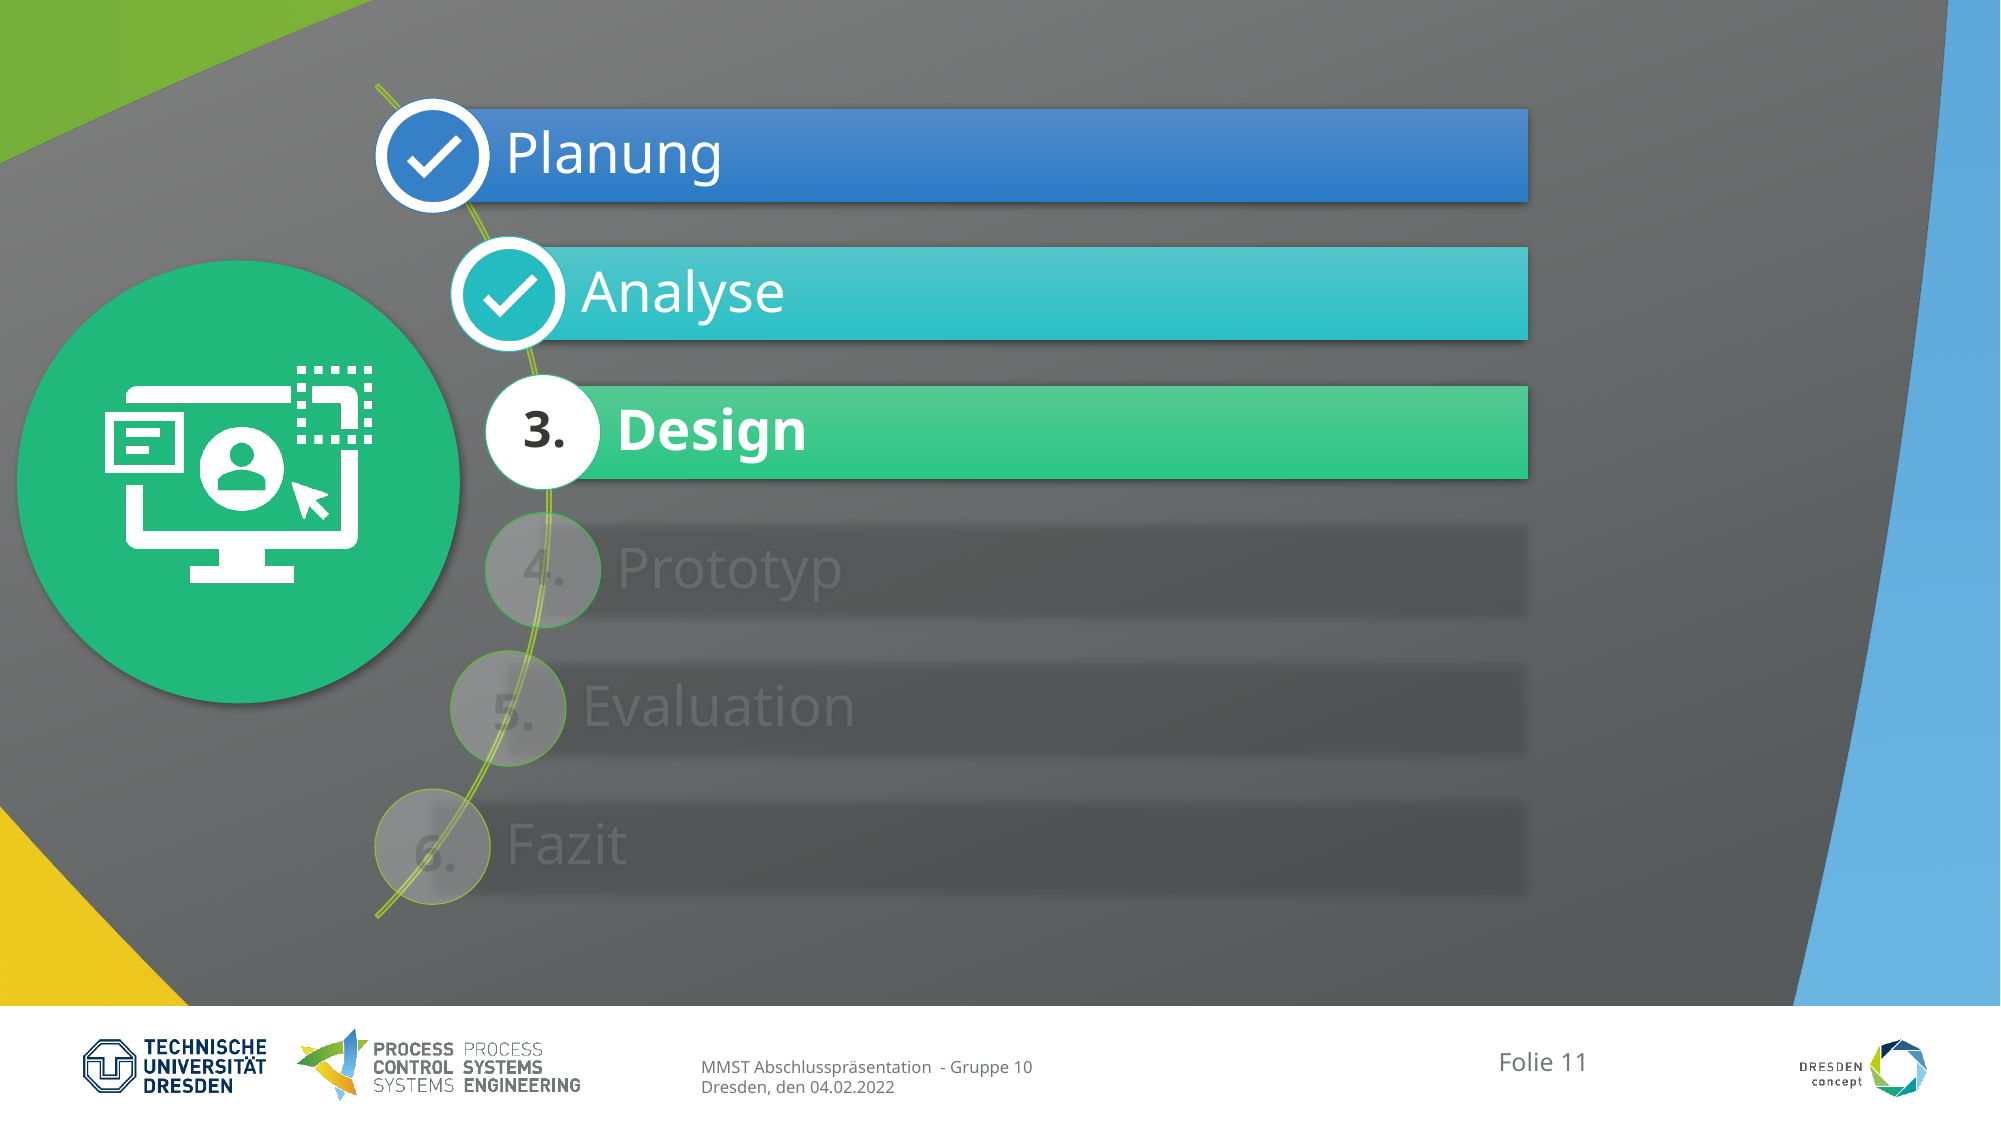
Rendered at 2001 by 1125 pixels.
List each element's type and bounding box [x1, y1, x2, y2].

picture [1800, 1039, 1927, 1097]
picture [83, 1039, 266, 1093]
picture [297, 1028, 580, 1101]
picture [0, 0, 2001, 1006]
text_box [16, 260, 460, 704]
text_box [362, 63, 1541, 939]
